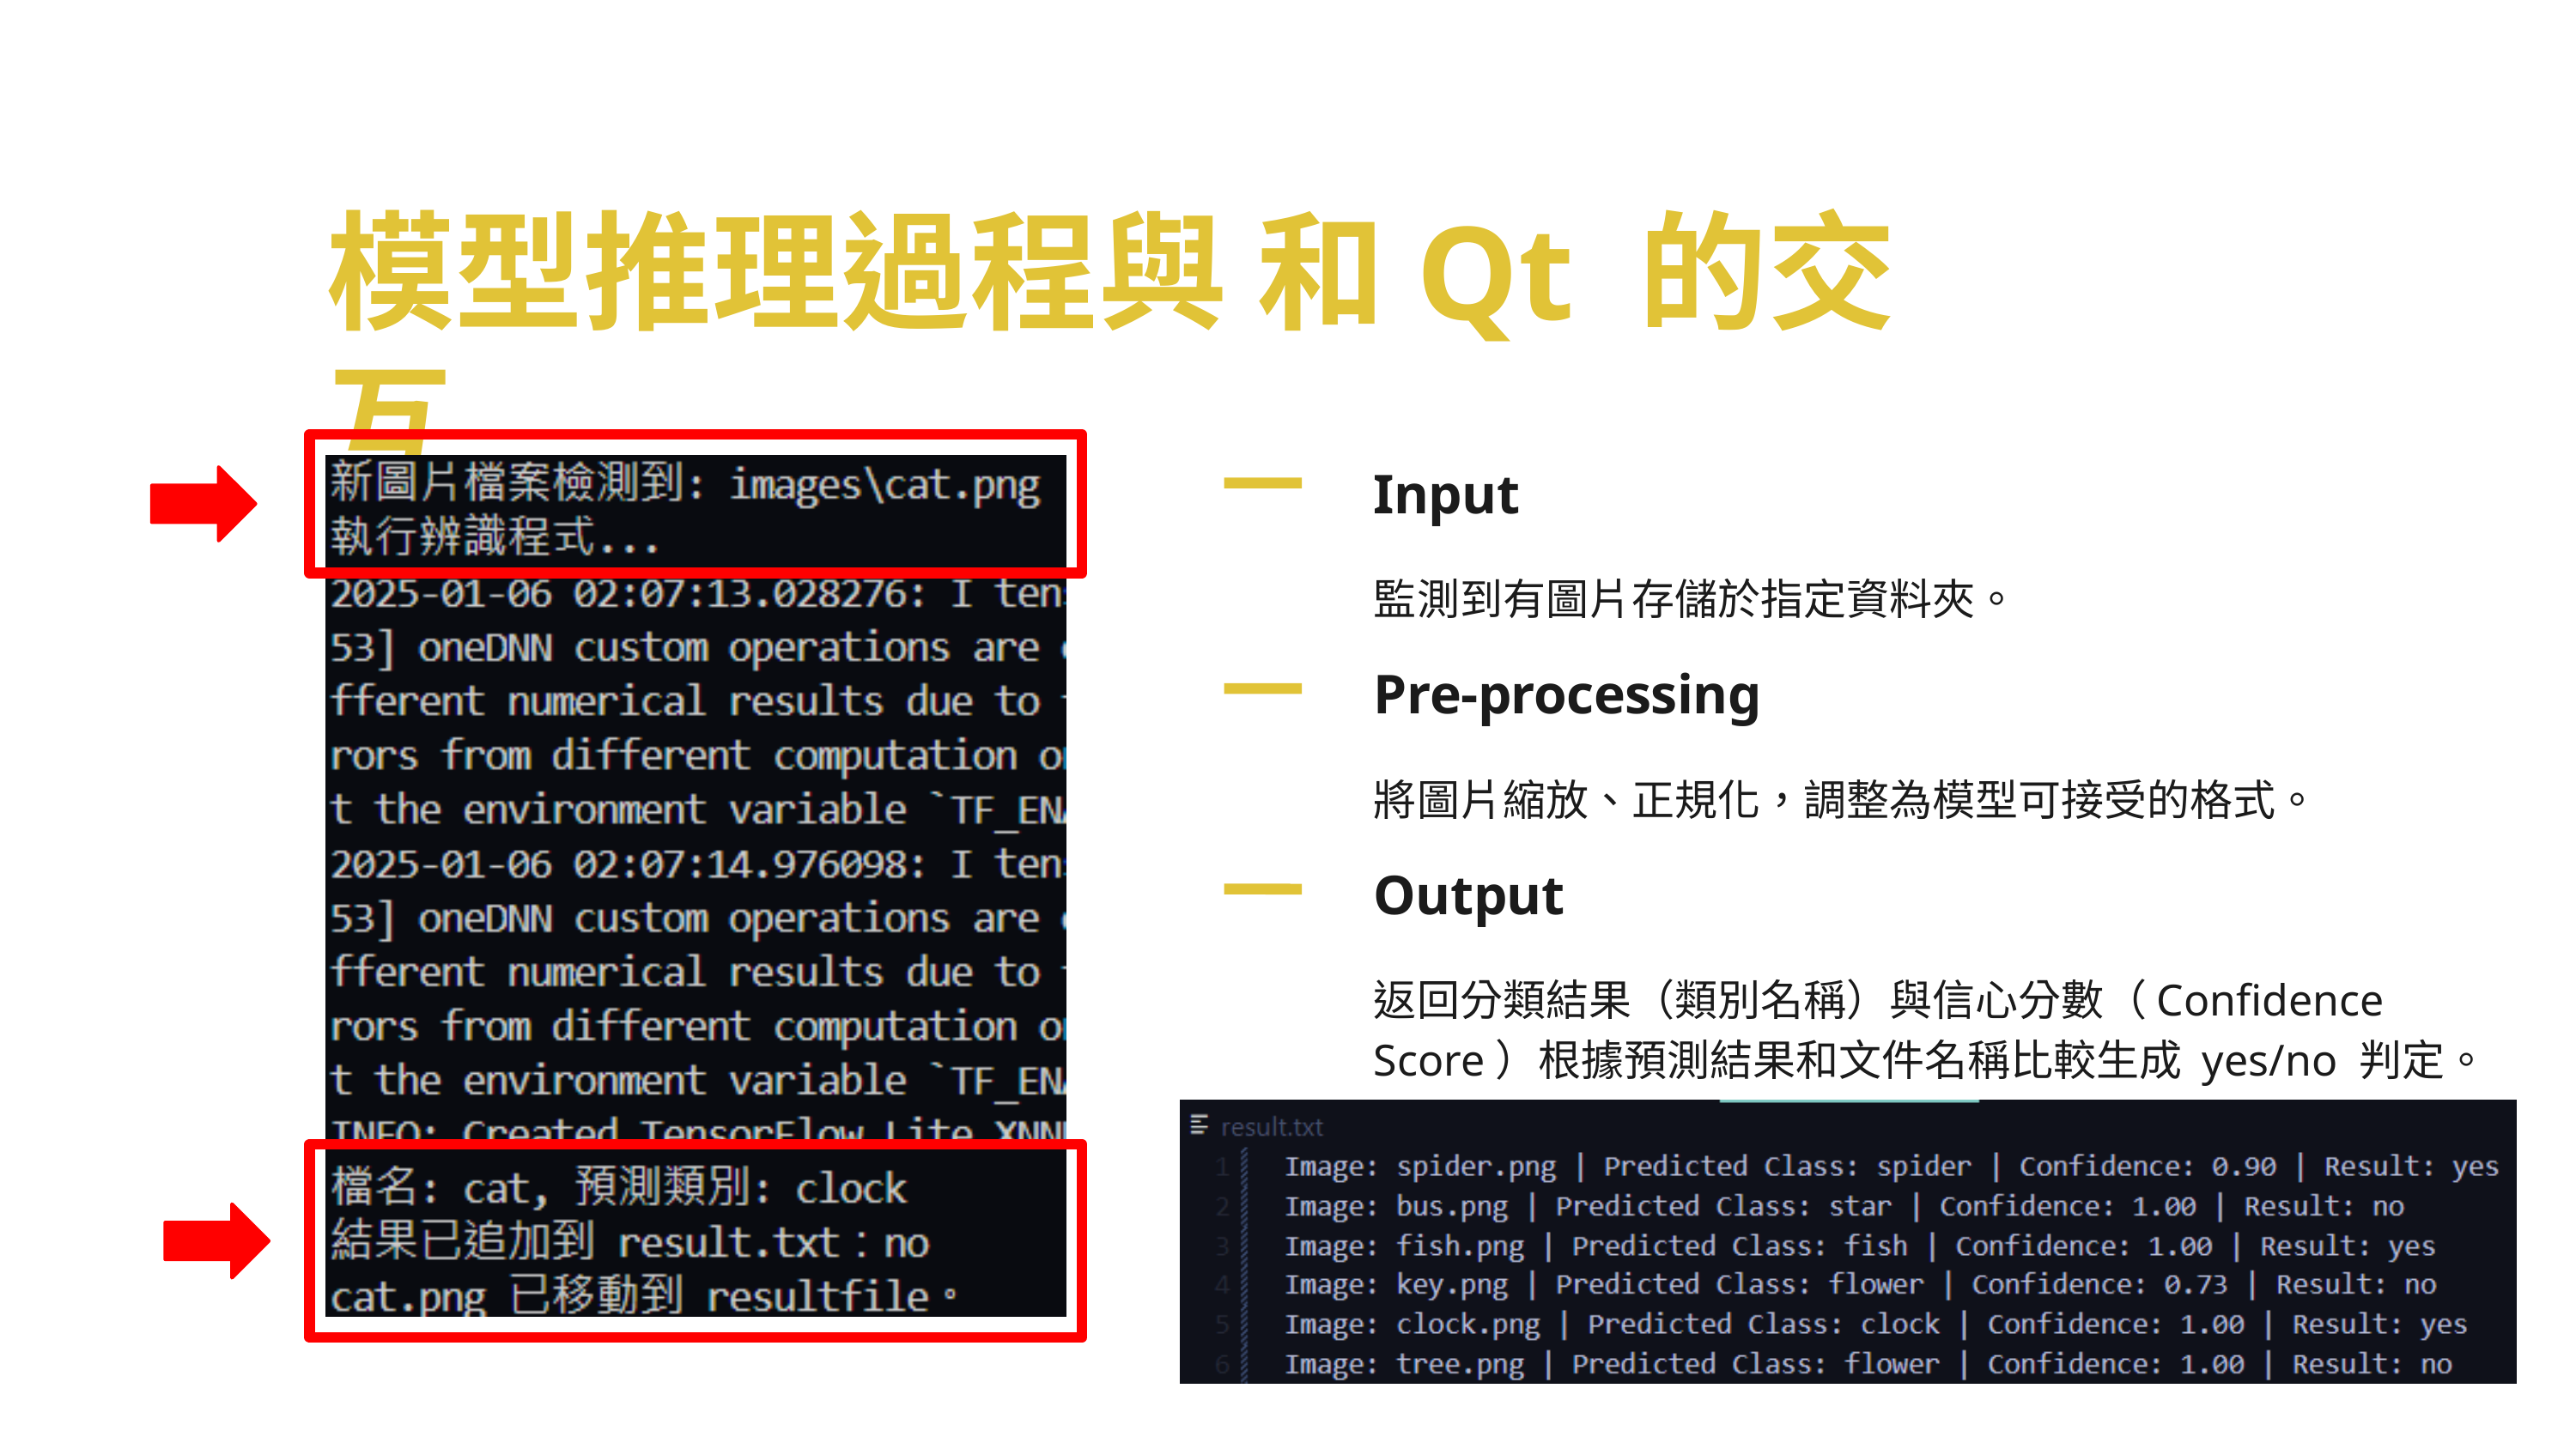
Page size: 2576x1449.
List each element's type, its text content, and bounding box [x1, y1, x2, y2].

text_box 模型推理過程與 和Qt 的交互 [325, 191, 1999, 500]
text_box [149, 465, 258, 543]
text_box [1373, 860, 2488, 1084]
text_box [163, 1202, 271, 1280]
picture [1180, 1099, 2517, 1385]
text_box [1373, 659, 2488, 822]
text_box [307, 433, 1084, 575]
picture [325, 455, 1067, 1317]
text_box [308, 1143, 1084, 1339]
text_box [1373, 459, 2488, 621]
